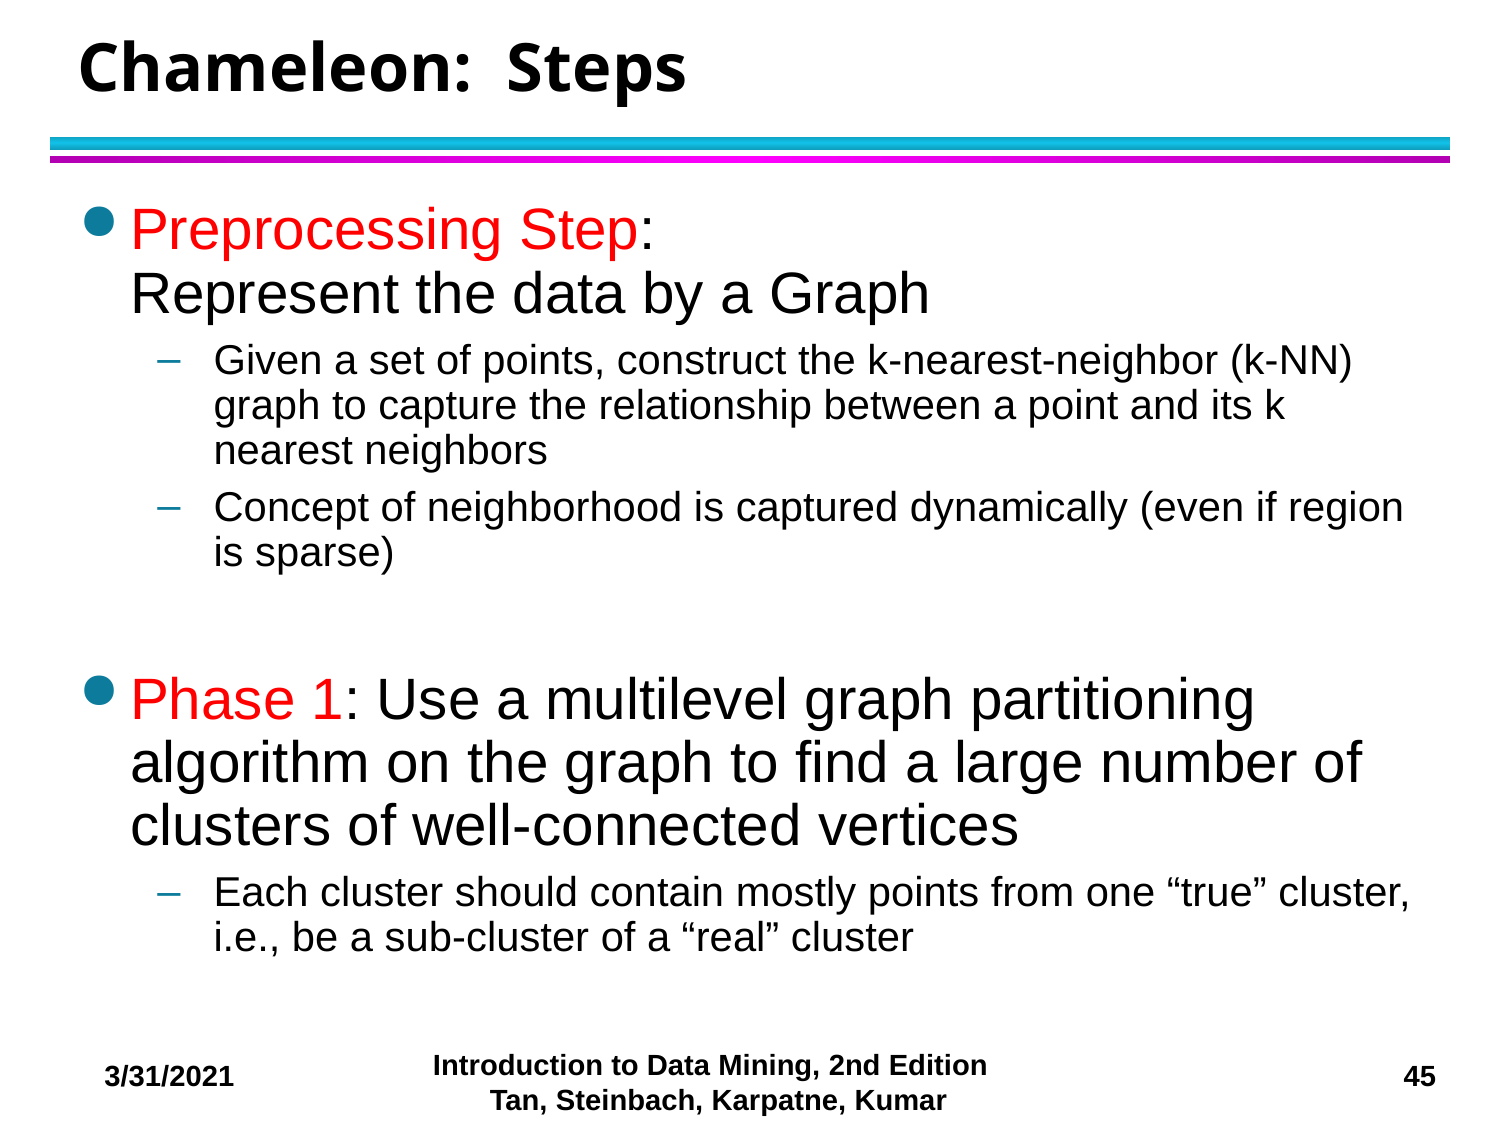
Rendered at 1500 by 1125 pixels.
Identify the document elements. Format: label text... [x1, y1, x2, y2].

list Preprocessing Step: Represent the data by a Graph Given a set of points, construct the k-nearest-neighbor (k-NN) graph to capture the relationship between a point and its k nearest neighbors Concept of neighborhood is captured dynamically (even if region is sparse) Phase 1: Use a multilevel graph partitioning algorithm on the graph to find a large number of clusters of well-connected vertices Each cluster should contain mostly points from one “true” cluster, i.e., be a sub-cluster of a “real” cluster [67, 192, 1432, 1043]
title Chameleon: Steps [62, 24, 1421, 113]
